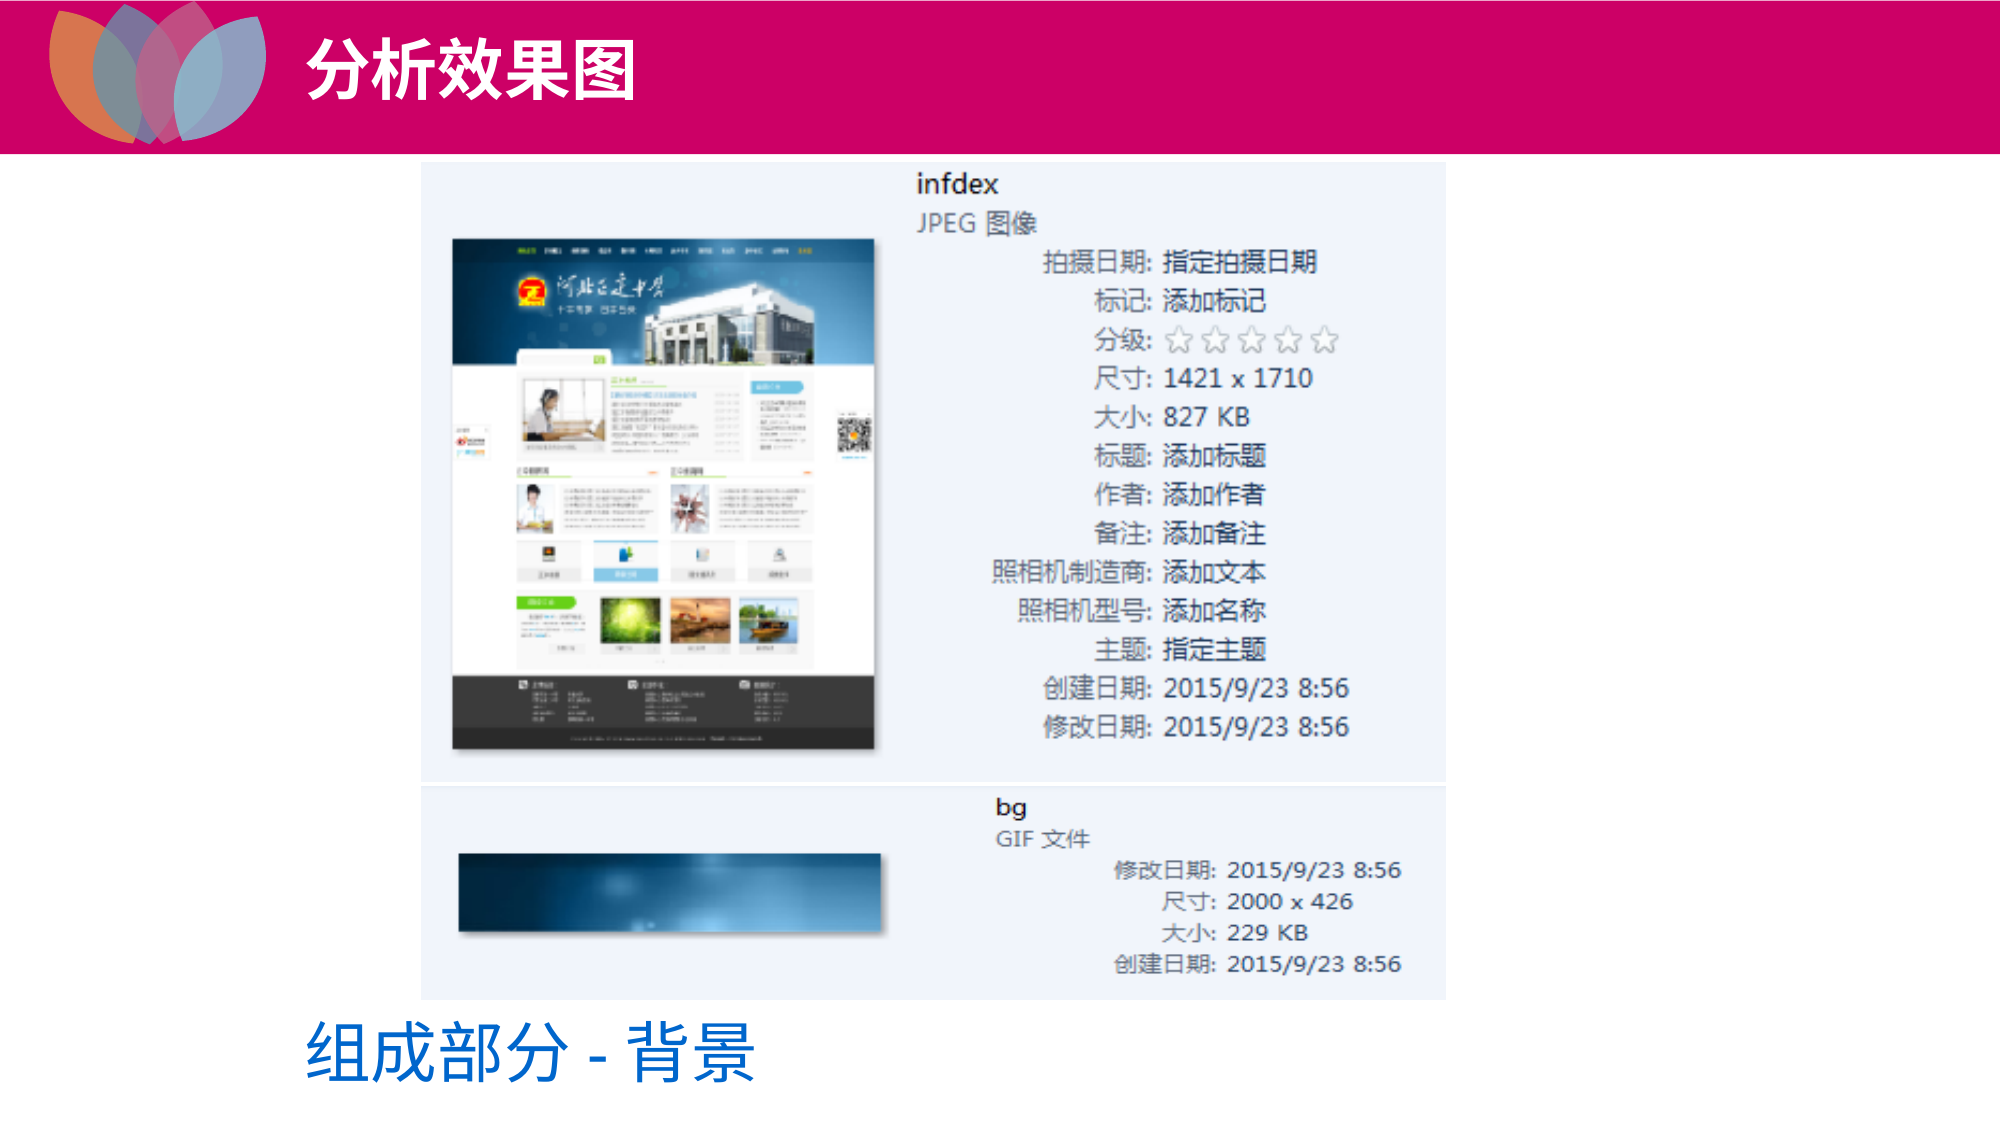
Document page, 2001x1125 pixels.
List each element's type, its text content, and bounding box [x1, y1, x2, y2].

picture [421, 162, 1446, 782]
picture [421, 786, 1446, 1000]
text_box 组成部分-背景 [289, 995, 1402, 1117]
text_box 分析效果图 [289, 20, 1355, 116]
